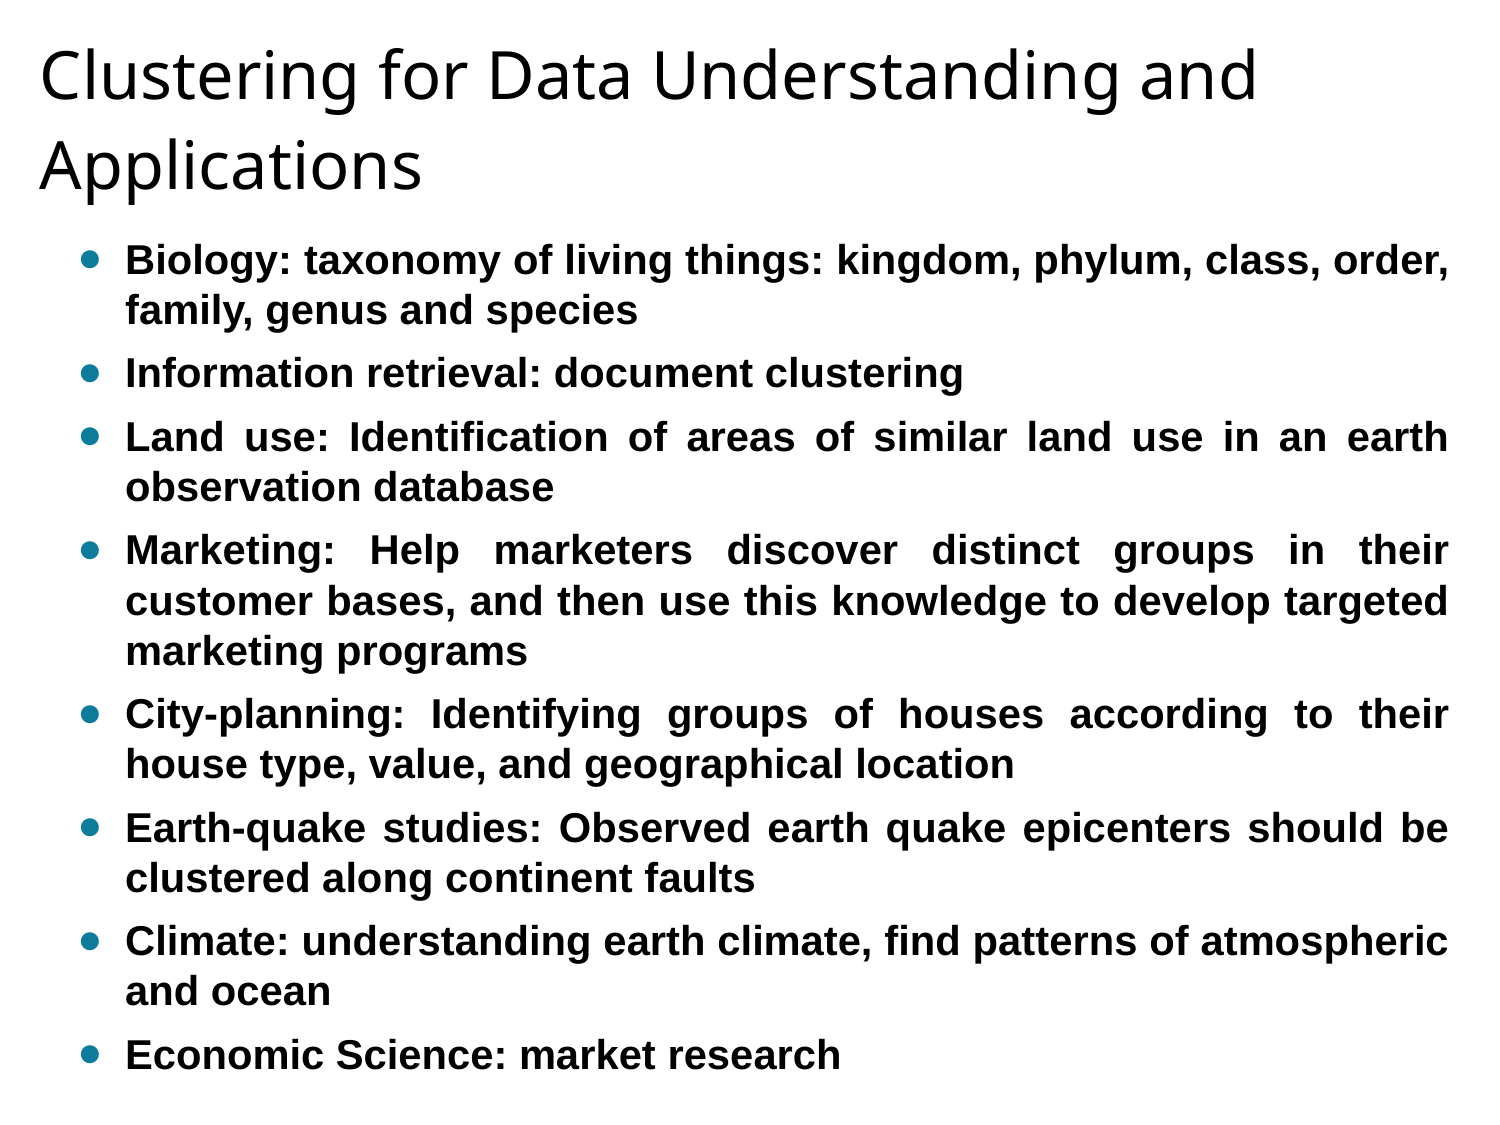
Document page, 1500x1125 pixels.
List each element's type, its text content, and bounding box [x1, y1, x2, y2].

text_box Biology: taxonomy of living things: kingdom, phylum, class, order, family, genus and species Information retrieval: document clustering Land use: Identification of areas of similar land use in an earth observation database Marketing: Help marketers discover distinct groups in their customer bases, and then use this knowledge to develop targeted marketing programs City-planning: Identifying groups of houses according to their house type, value, and geographical location Earth-quake studies: Observed earth quake epicenters should be clustered along continent faults Climate: understanding earth climate, find patterns of atmospheric and ocean Economic Science: market research [62, 224, 1465, 1075]
text_box Clustering for Data Understanding and Applications [24, 49, 1463, 175]
